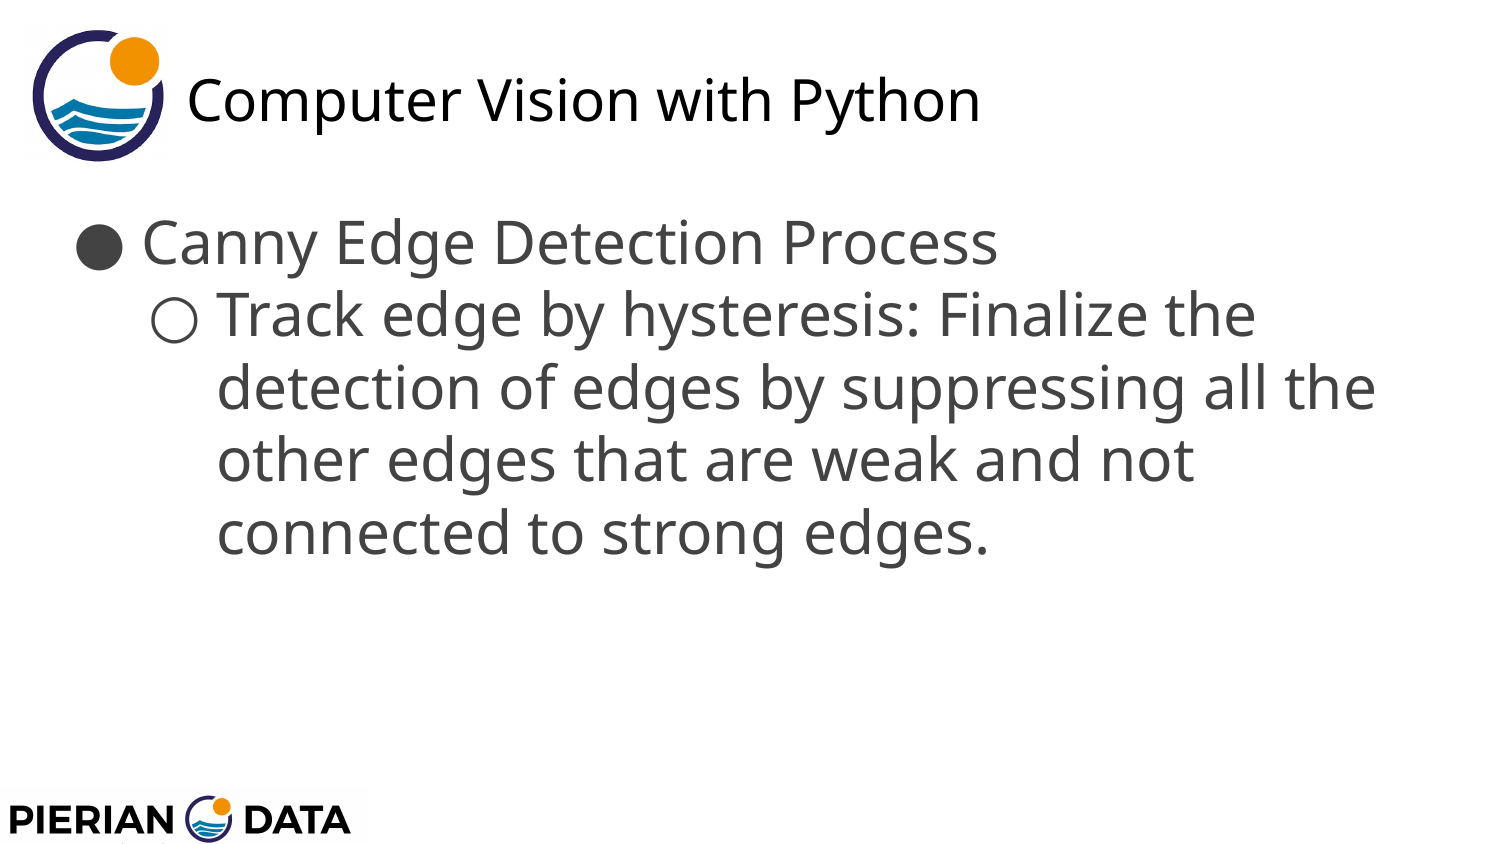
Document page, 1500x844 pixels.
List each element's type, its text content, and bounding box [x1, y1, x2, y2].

picture [0, 787, 368, 844]
title Computer Vision with Python [176, 48, 1449, 143]
list Canny Edge Detection Process Track edge by hysteresis: Finalize the detection of edges by suppressing all the other edges that are weak and not connected to strong edges. [51, 189, 1476, 750]
picture [24, 24, 172, 167]
